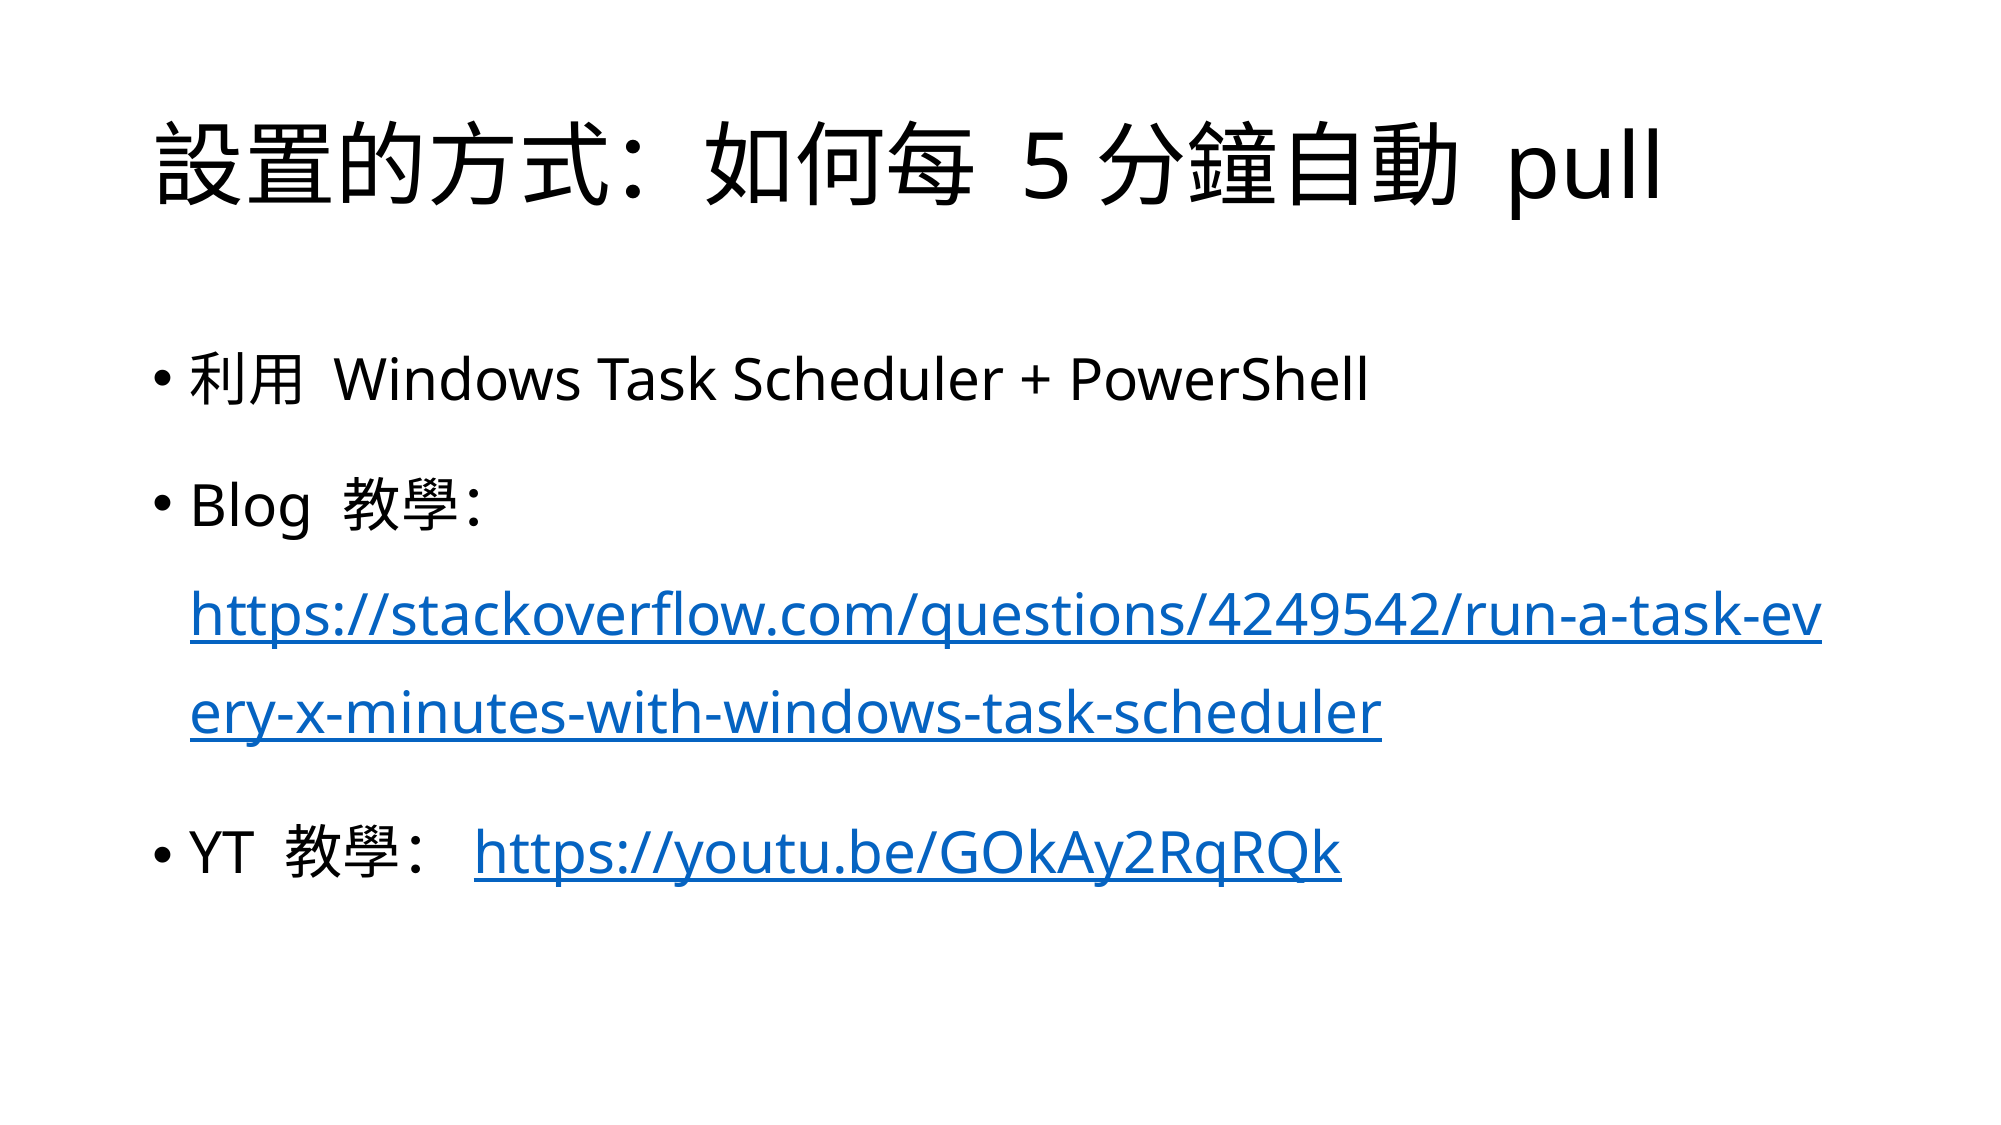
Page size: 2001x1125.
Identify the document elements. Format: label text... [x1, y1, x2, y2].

title 設置的方式：如何每 5分鐘自動 pull [137, 59, 1863, 278]
list 利用 Windows Task Scheduler + PowerShell Blog 教學：https://stackoverflow.com/questions/4249542/run-a-task-every-x-minutes-with-windows-task-scheduler YT 教學：https://youtu.be/GOkAy2RqRQk [137, 299, 1863, 1014]
